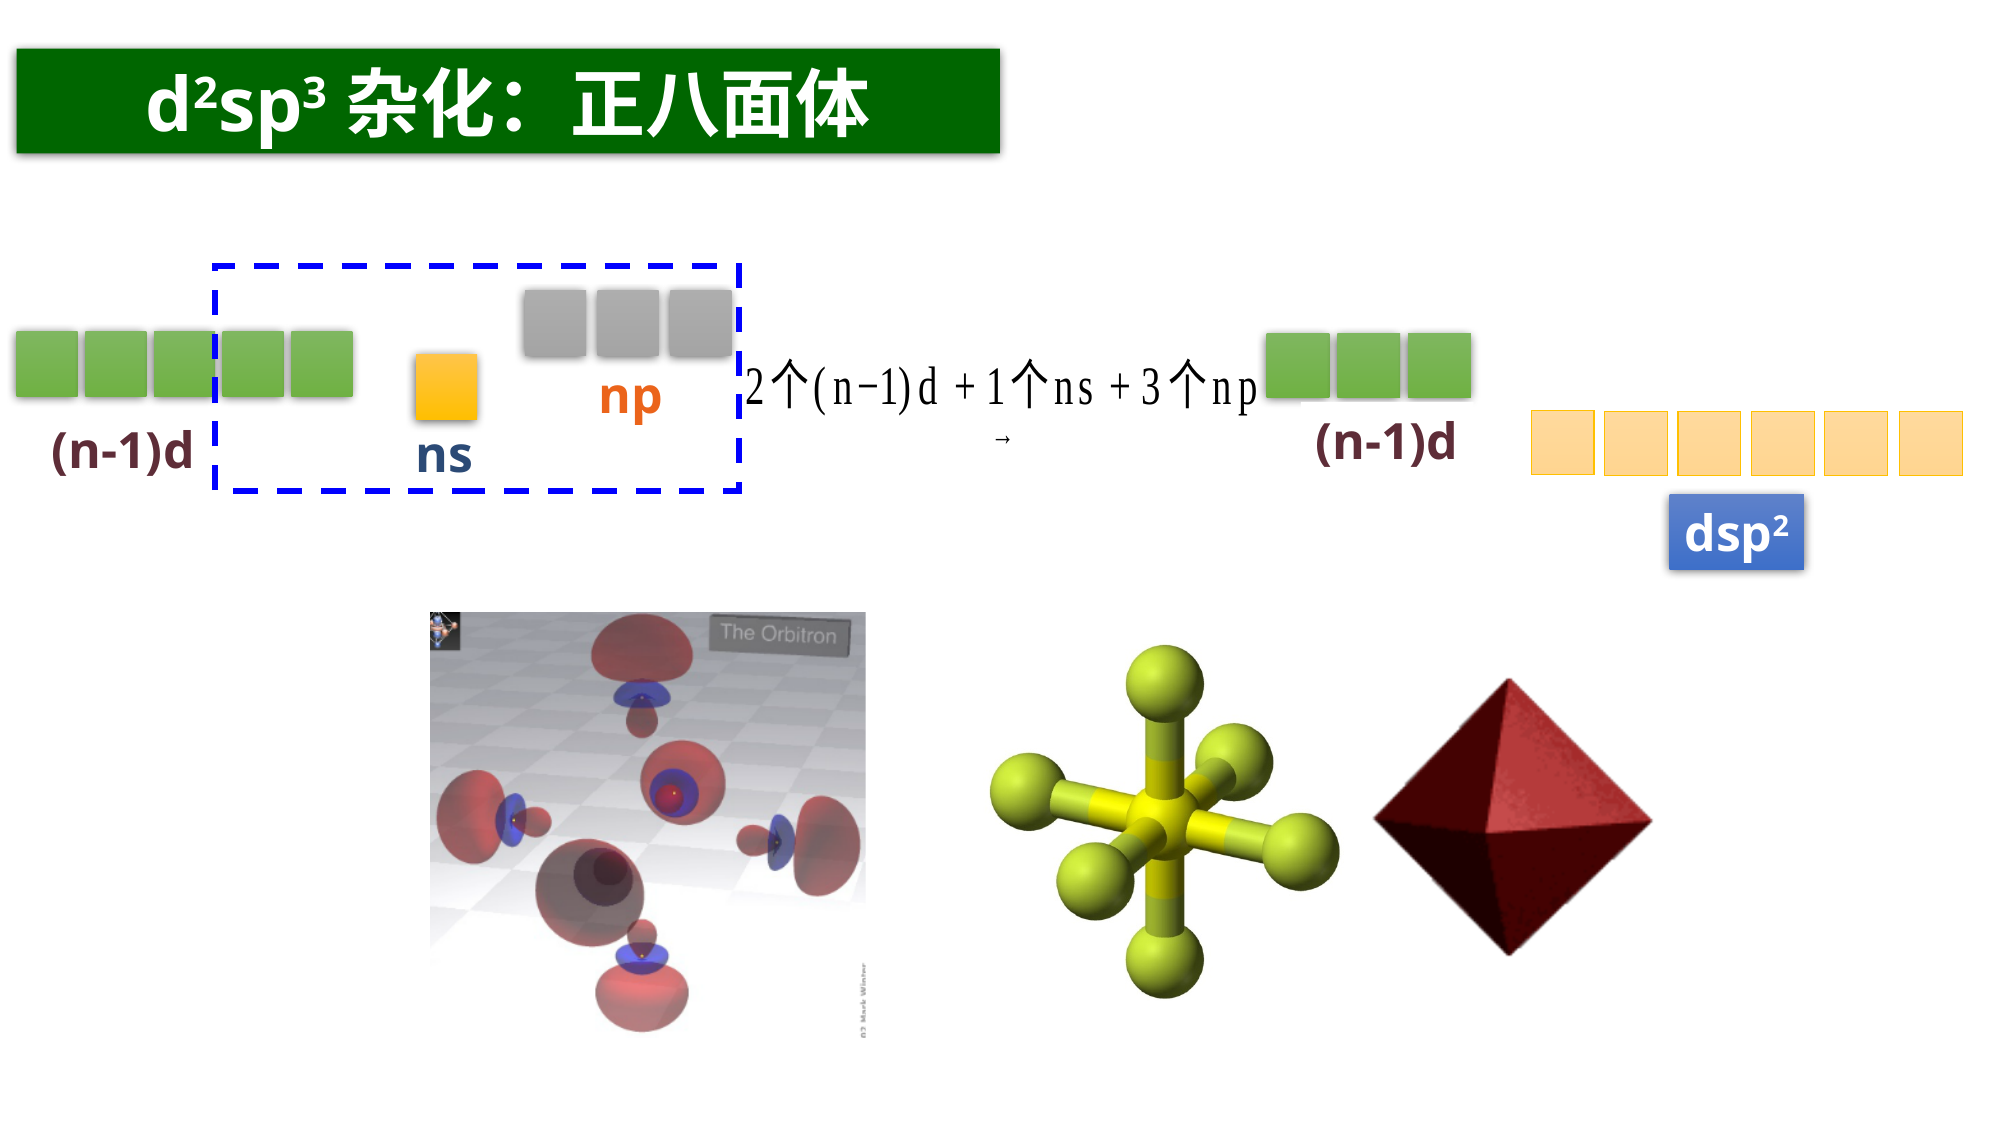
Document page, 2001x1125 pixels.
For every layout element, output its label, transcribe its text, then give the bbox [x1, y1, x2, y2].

text_box d2sp3杂化：正八面体 [16, 48, 1000, 154]
picture [430, 612, 866, 1038]
picture [972, 627, 1666, 1016]
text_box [14, 266, 740, 492]
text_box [1266, 333, 1963, 570]
